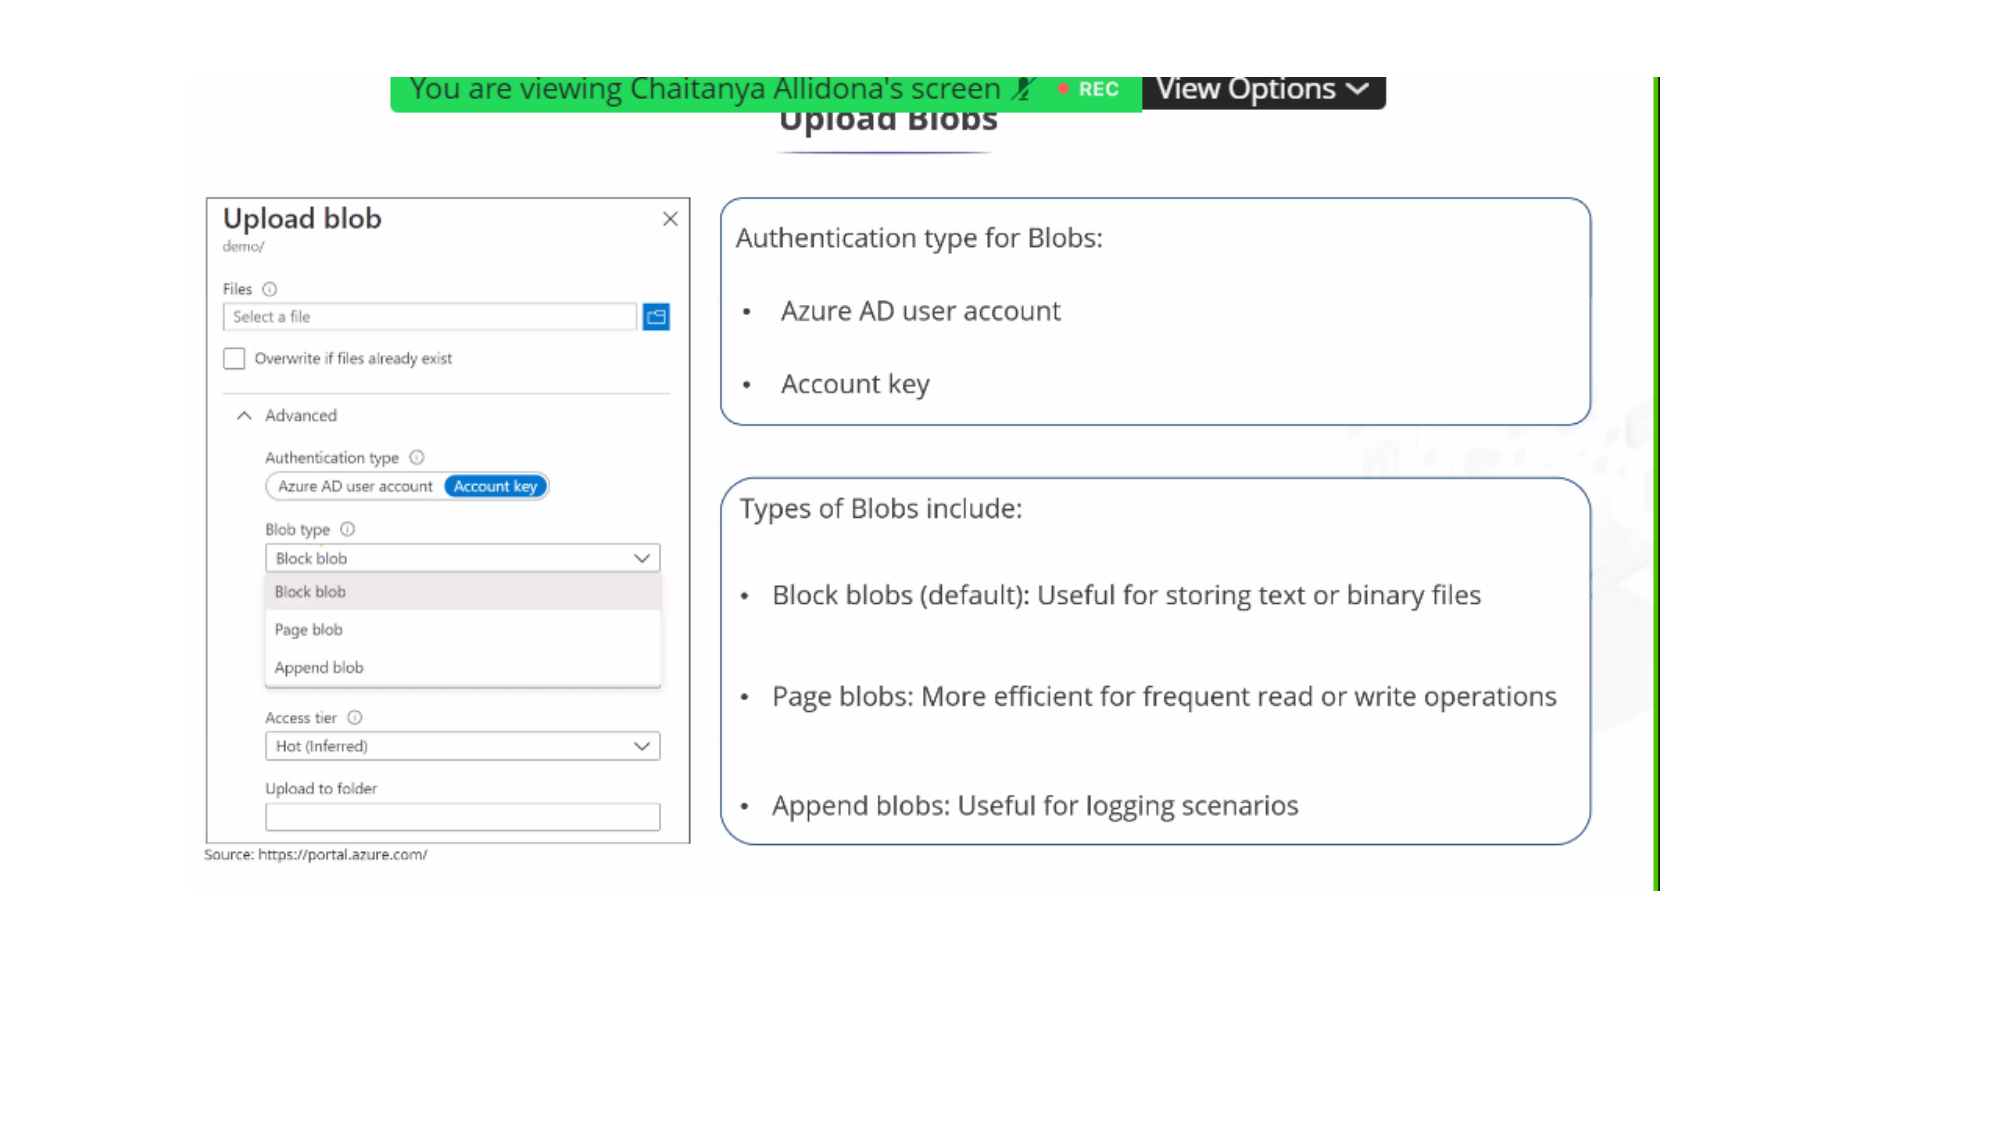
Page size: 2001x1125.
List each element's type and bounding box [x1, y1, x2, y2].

picture [189, 77, 1660, 891]
